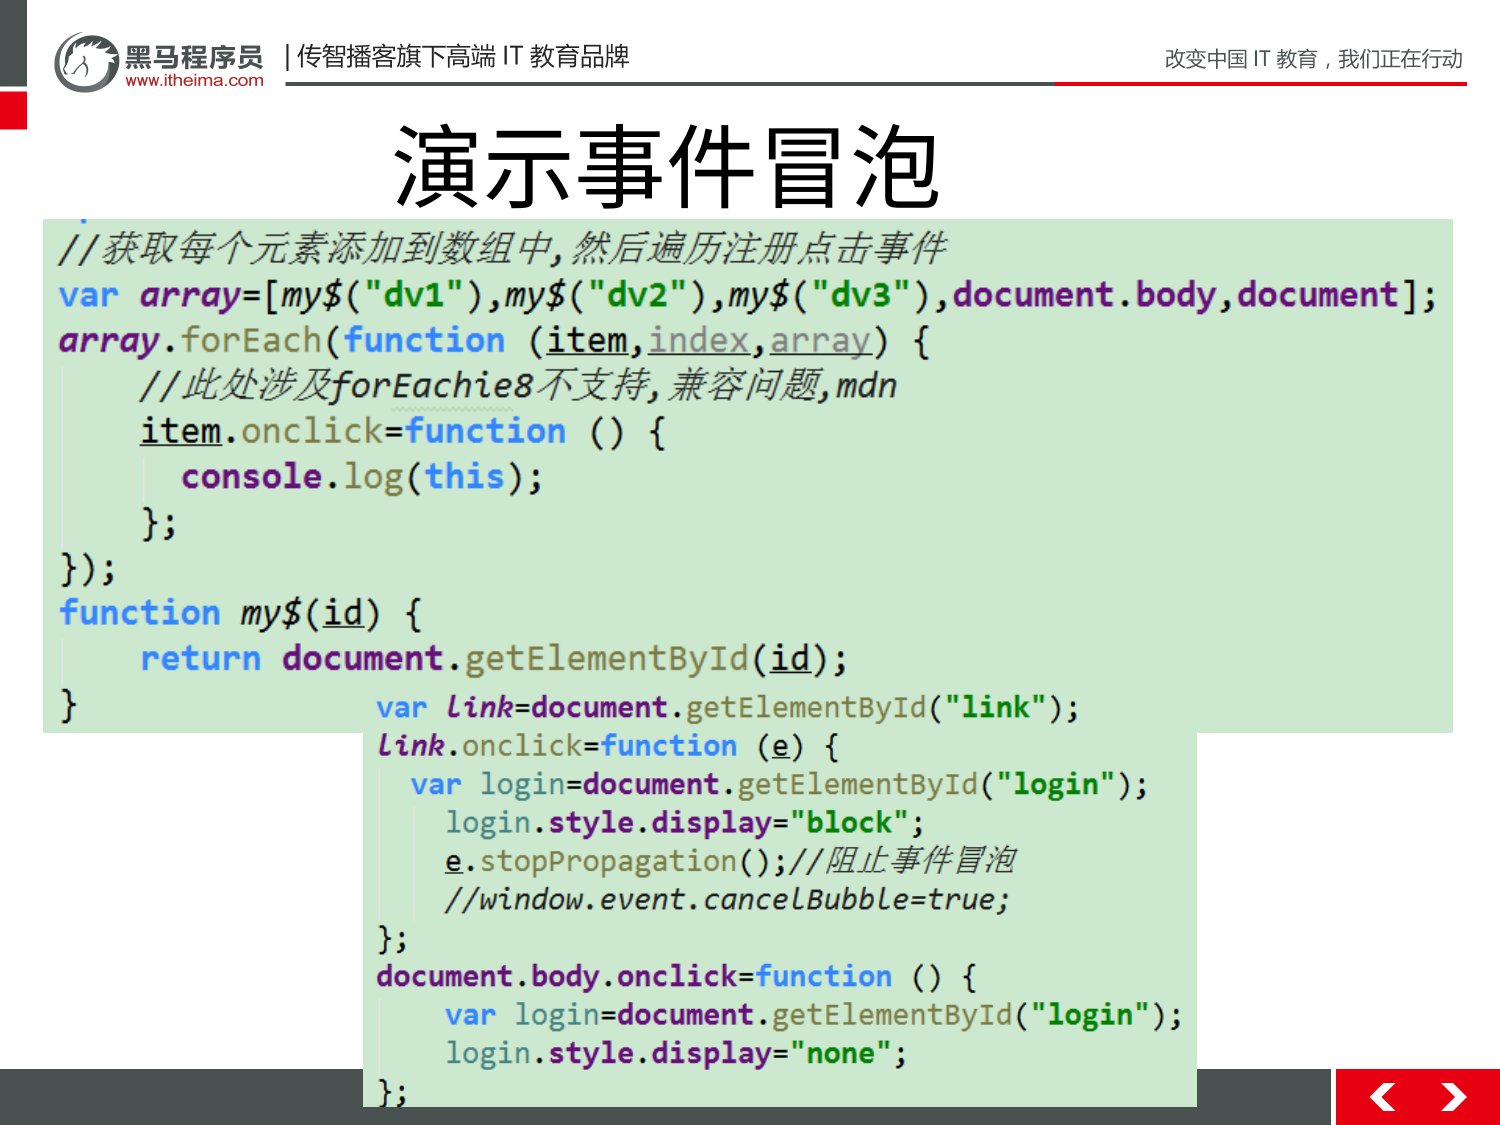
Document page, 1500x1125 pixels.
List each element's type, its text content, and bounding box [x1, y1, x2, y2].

picture [0, 0, 1500, 1125]
title 演示事件冒泡 [0, 102, 1334, 238]
